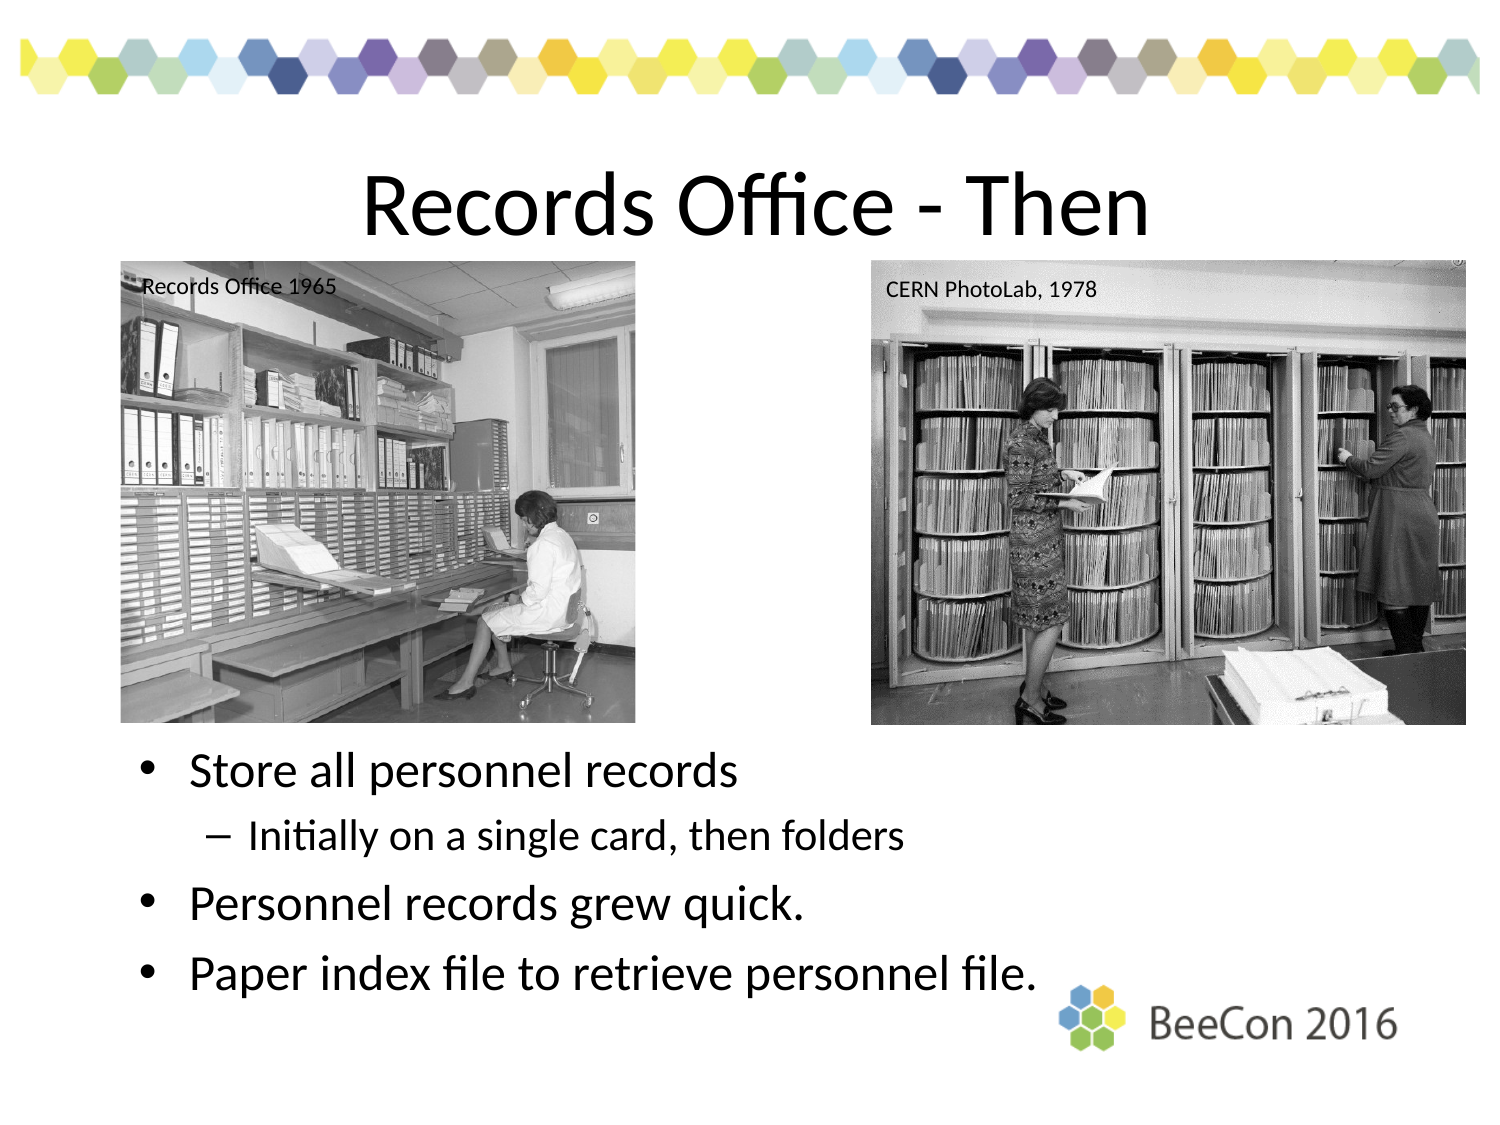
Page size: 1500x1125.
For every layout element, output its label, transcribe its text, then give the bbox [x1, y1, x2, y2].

picture [0, 0, 1500, 1125]
text_box Store all personnel records Initially on a single card, then folders Personnel records grew quick. Paper index file to retrieve personnel file. [123, 729, 1174, 1012]
title Records Office - Then [82, 117, 1432, 282]
